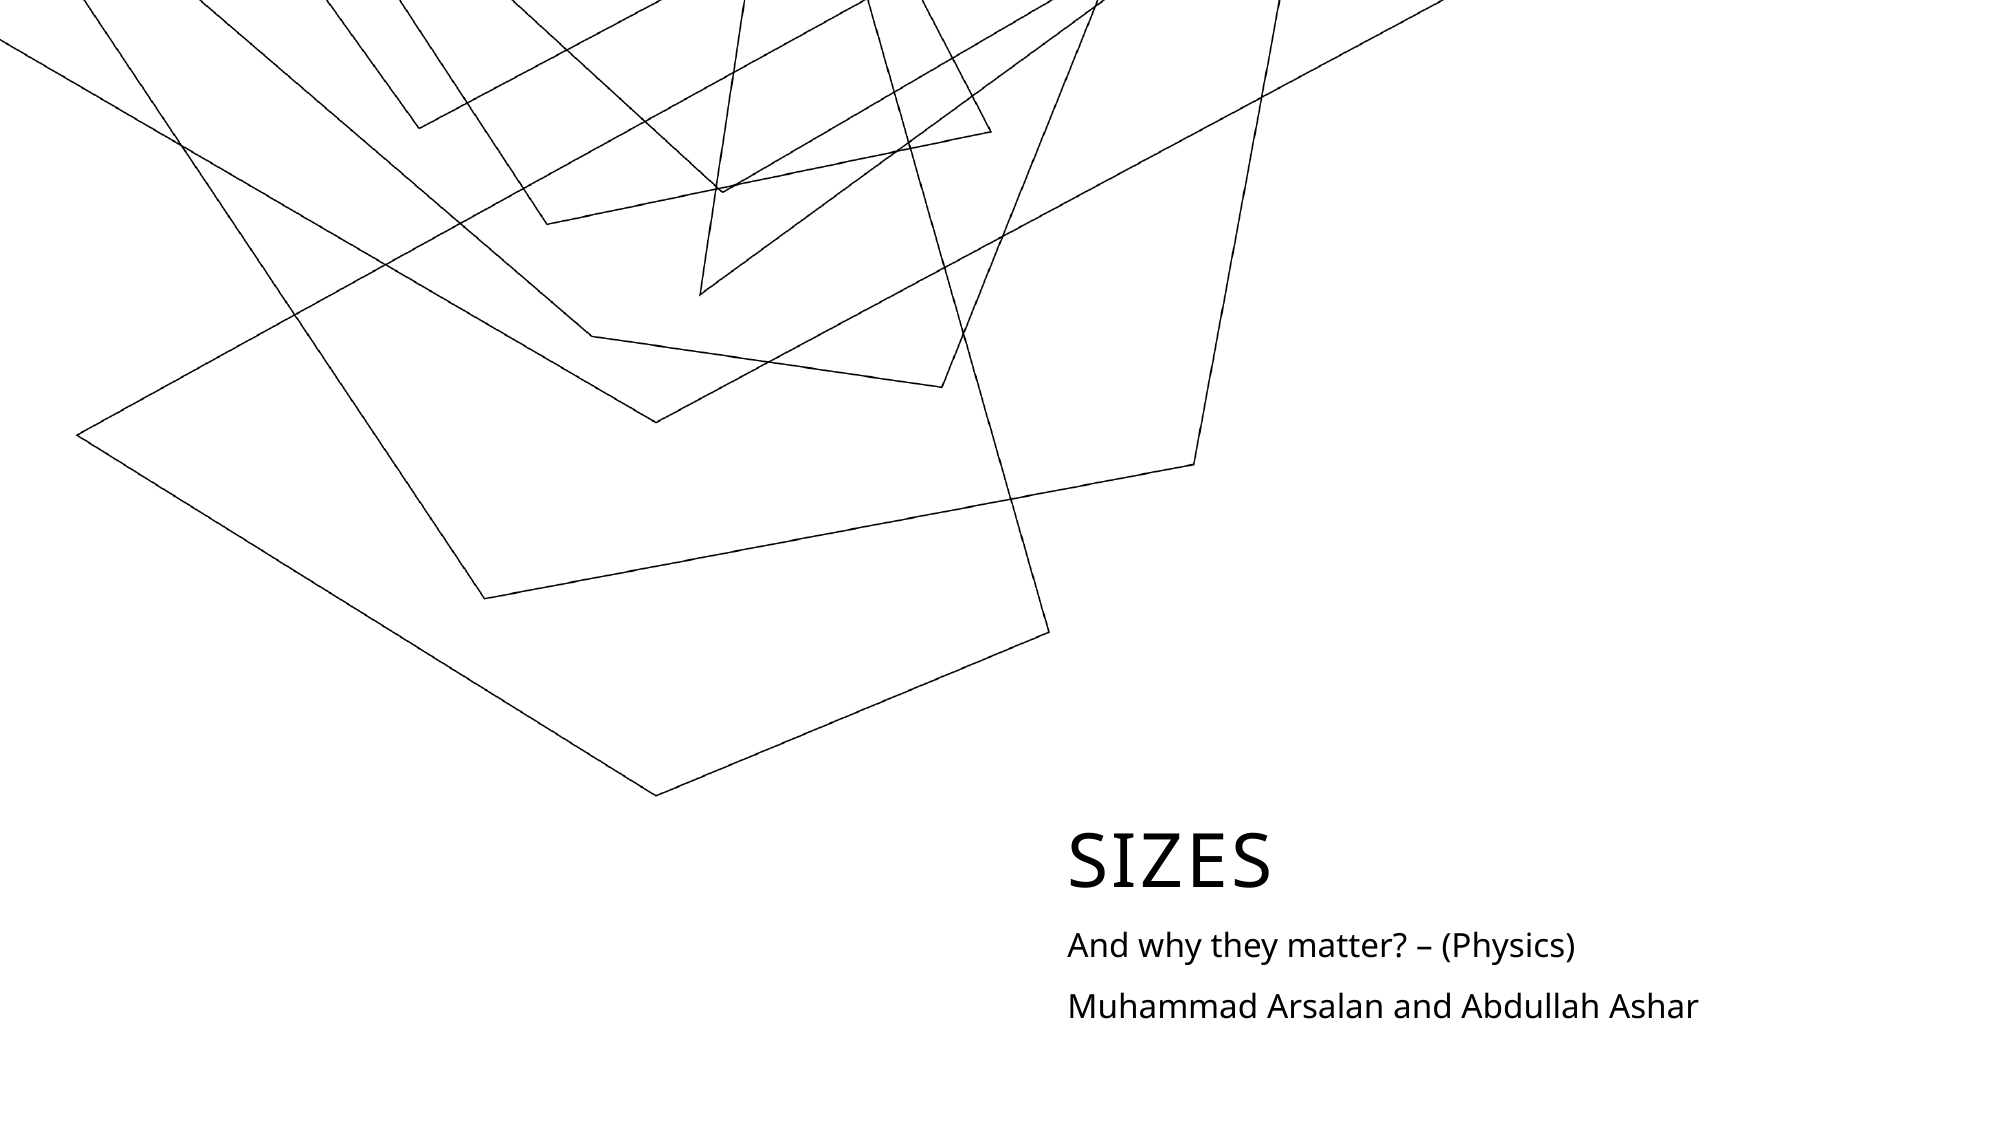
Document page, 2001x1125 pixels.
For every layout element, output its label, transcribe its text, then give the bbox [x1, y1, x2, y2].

subtitle And why they matter? – (Physics) Muhammad Arsalan and Abdullah Ashar [1052, 916, 1864, 1054]
title Sizes [1052, 727, 1864, 912]
picture [0, 0, 1557, 830]
